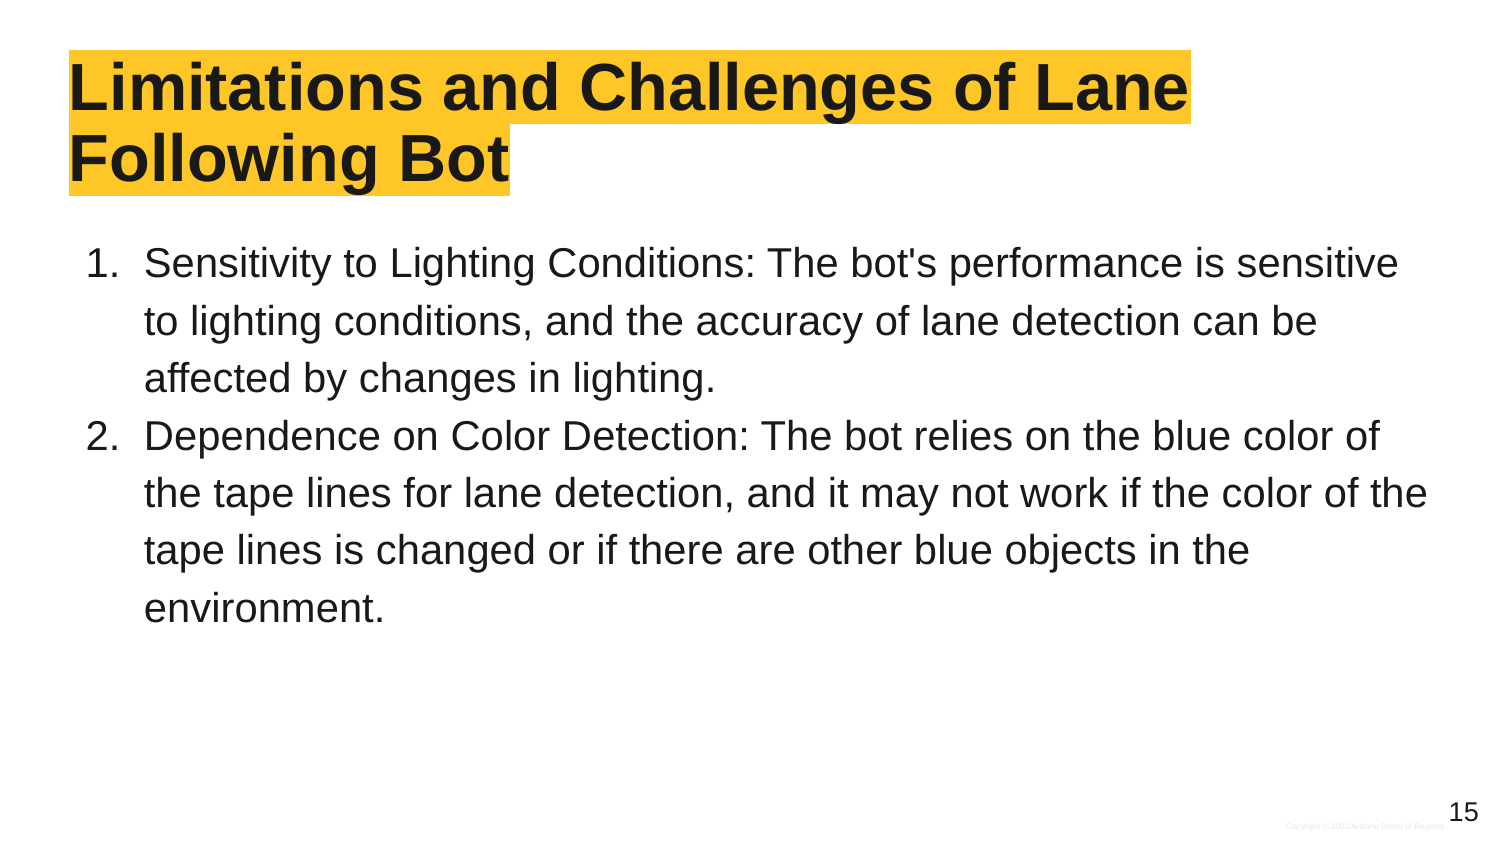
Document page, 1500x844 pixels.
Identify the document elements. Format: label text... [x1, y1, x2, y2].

title Limitations and Challenges of Lane Following Bot [68, 52, 1449, 125]
list Sensitivity to Lighting Conditions: The bot's performance is sensitive to lighting conditions, and the accuracy of lane detection can be affected by changes in lighting. Dependence on Color Detection: The bot relies on the blue color of the tape lines for lane detection, and it may not work if the color of the tape lines is changed or if there are other blue objects in the environment. [69, 228, 1445, 792]
slide_number 15 [1403, 779, 1494, 844]
